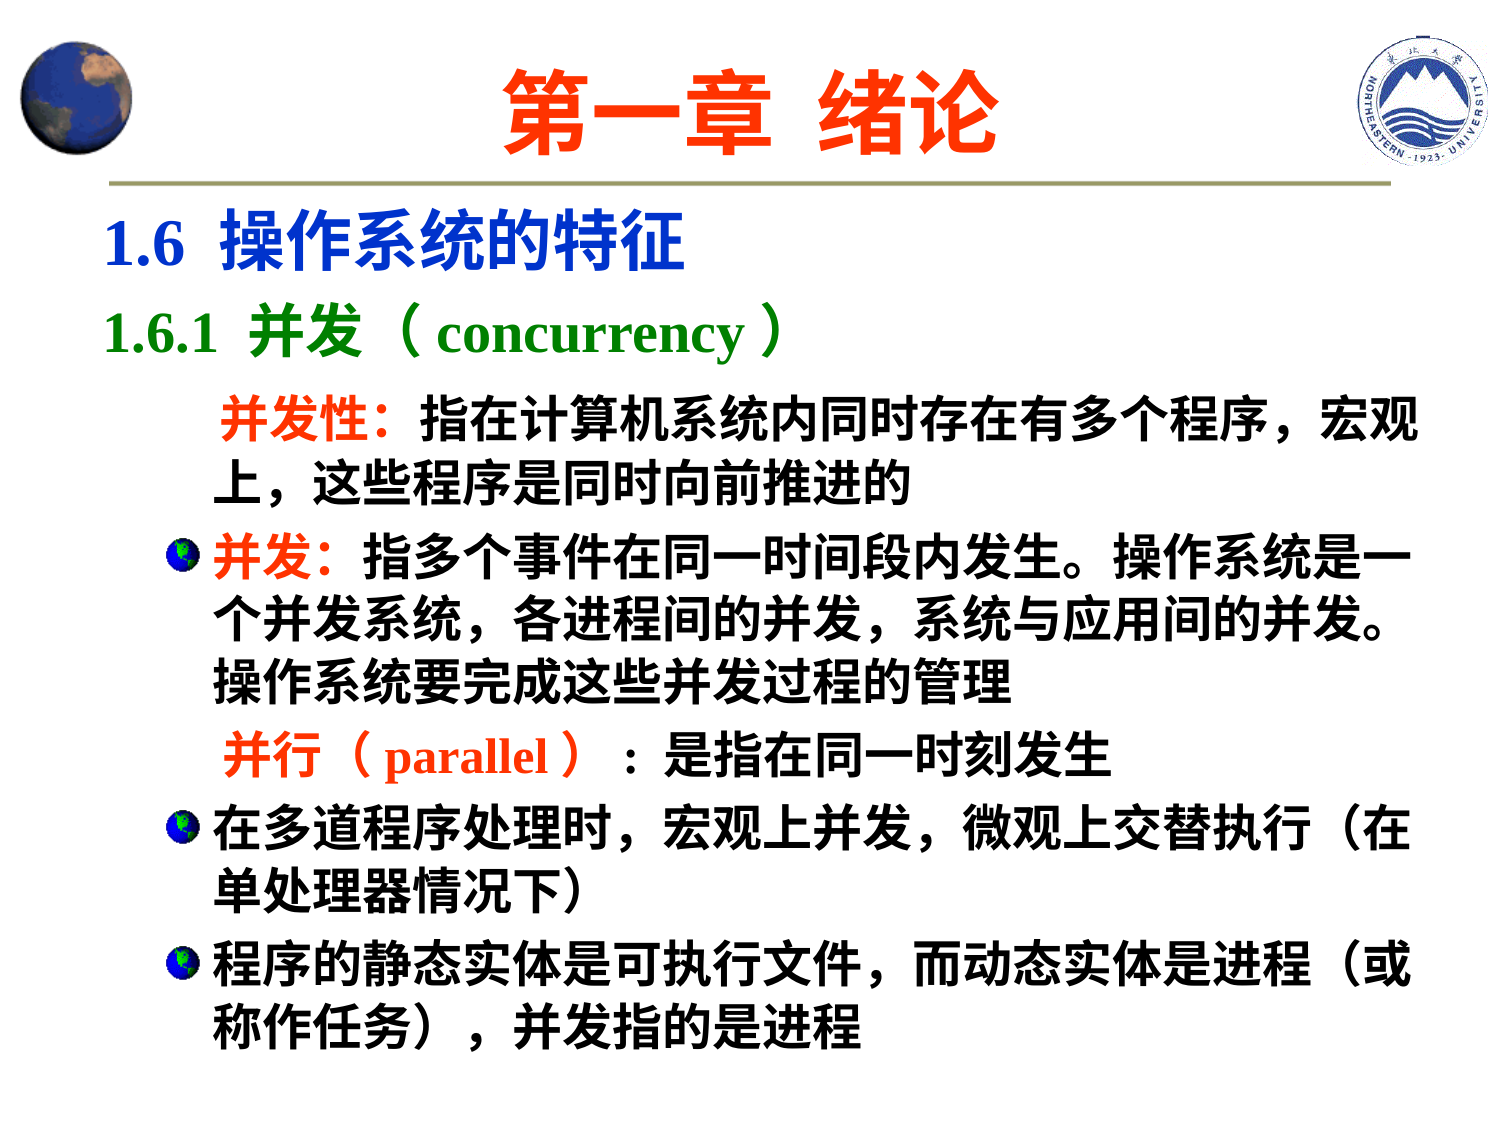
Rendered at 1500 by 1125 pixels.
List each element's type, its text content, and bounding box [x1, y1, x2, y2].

picture [1352, 33, 1490, 171]
picture [165, 945, 201, 981]
picture [165, 537, 201, 573]
picture [0, 37, 138, 161]
title 第一章 绪论 [112, 42, 1388, 181]
picture [165, 809, 201, 845]
picture [109, 175, 1391, 187]
list 1.6 操作系统的特征 1.6.1 并发（concurrency） 并发性：指在计算机系统内同时存在有多个程序，宏观上，这些程序是同时向前推进的 并发：指多个事件在同一时间段内发生。操作系统是一个并发系统，各进程间的并发，系统与应用间的并发。操作系统要完成这些并发过程的管理 并行（parallel）: 是指在同一时刻发生 在多道程序处理时，宏观上并发，微观上交替执行（在单处理器情况下） 程序的静态实体是可执行文件，而动态实体是进程（或称作任务），并发指的是进程 [87, 187, 1438, 1070]
